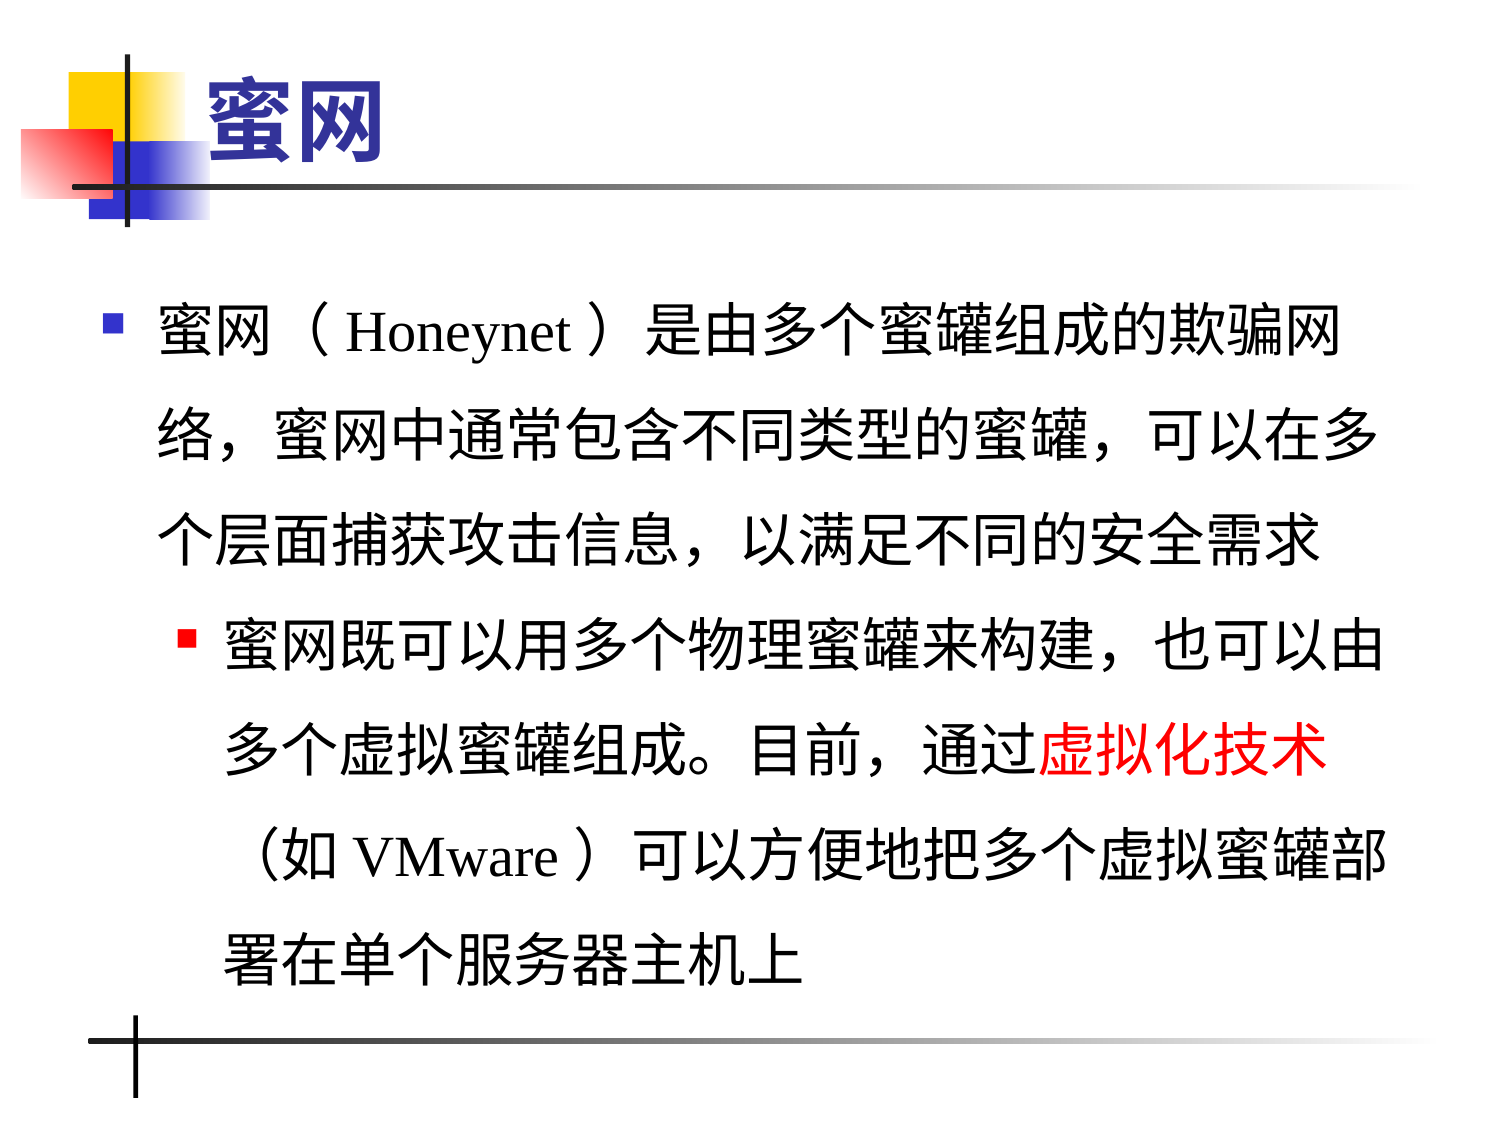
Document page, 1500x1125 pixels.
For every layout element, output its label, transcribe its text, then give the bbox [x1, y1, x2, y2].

title 蜜网 [188, 23, 1468, 181]
list 蜜网（Honeynet）是由多个蜜罐组成的欺骗网络，蜜网中通常包含不同类型的蜜罐，可以在多个层面捕获攻击信息，以满足不同的安全需求 蜜网既可以用多个物理蜜罐来构建，也可以由多个虚拟蜜罐组成。目前，通过虚拟化技术（如VMware）可以方便地把多个虚拟蜜罐部署在单个服务器主机上 [84, 250, 1416, 988]
